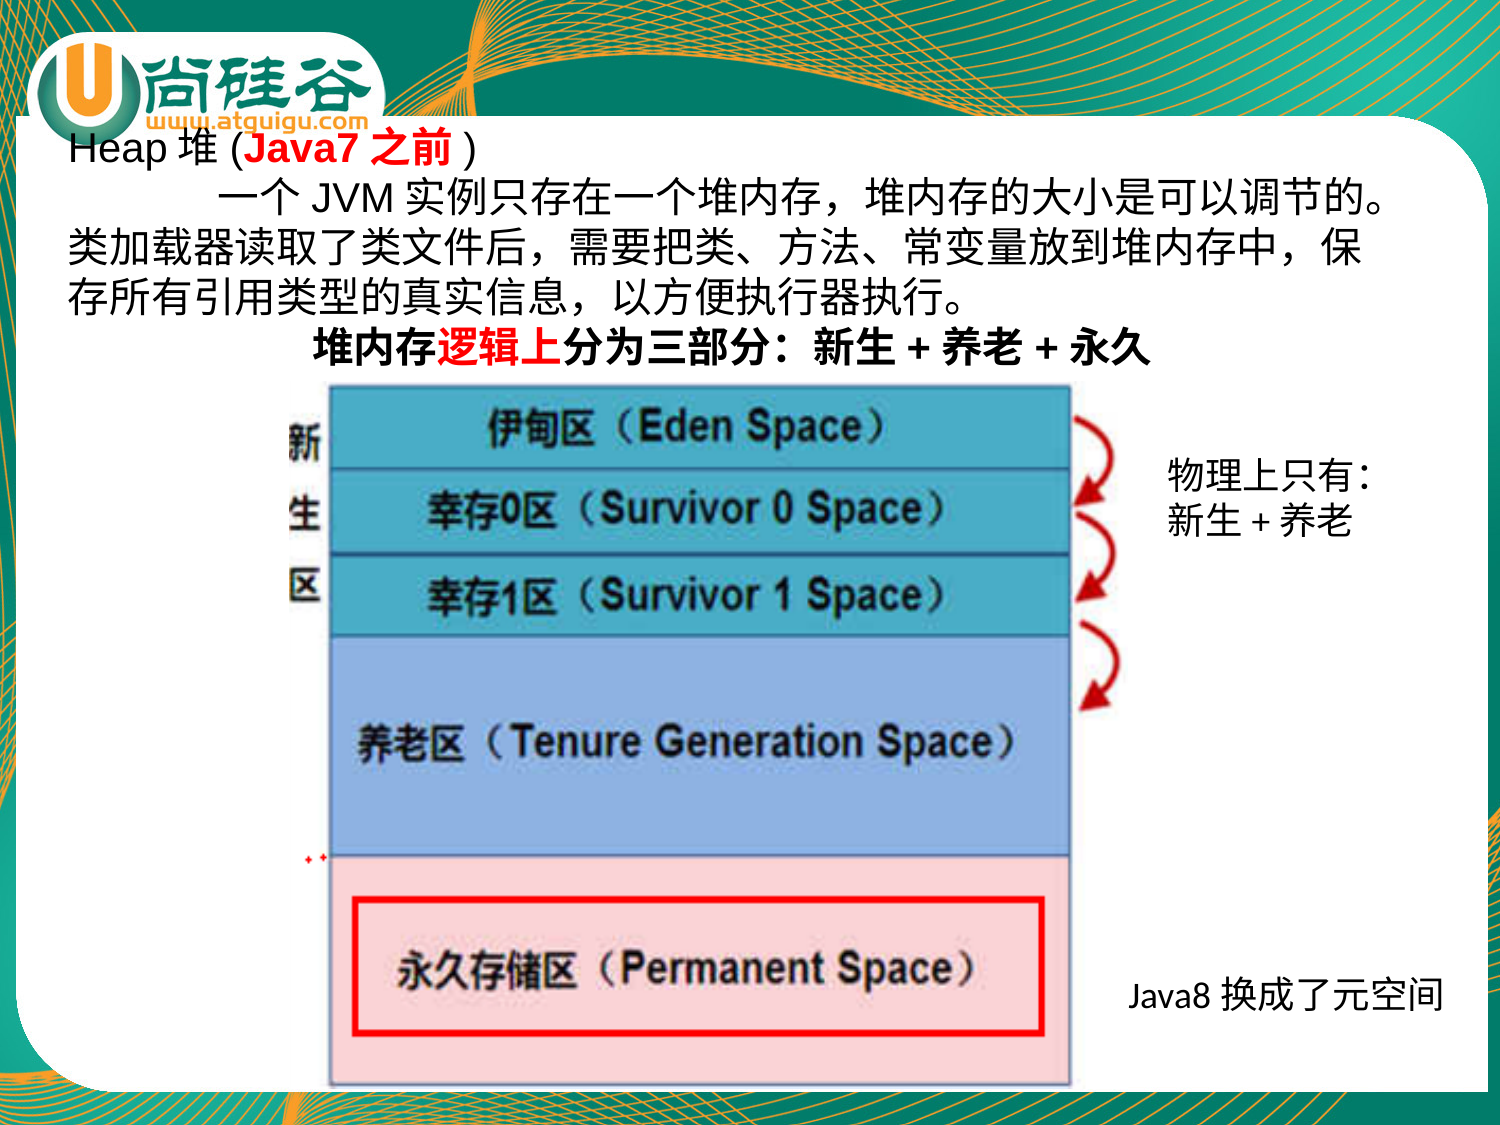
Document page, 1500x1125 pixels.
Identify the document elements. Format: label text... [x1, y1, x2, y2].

text_box Java8换成了元空间 [1132, 964, 1460, 1024]
text_box Heap堆(Java7之前) 一个JVM实例只存在一个堆内存，堆内存的大小是可以调节的。类加载器读取了类文件后，需要把类、方法、常变量放到堆内存中，保存所有引用类型的真实信息，以方便执行器执行。 堆内存逻辑上分为三部分：新生+养老+永久 [53, 113, 1412, 379]
picture [0, 0, 1500, 1125]
text_box 物理上只有： 新生+养老 [1152, 444, 1408, 550]
